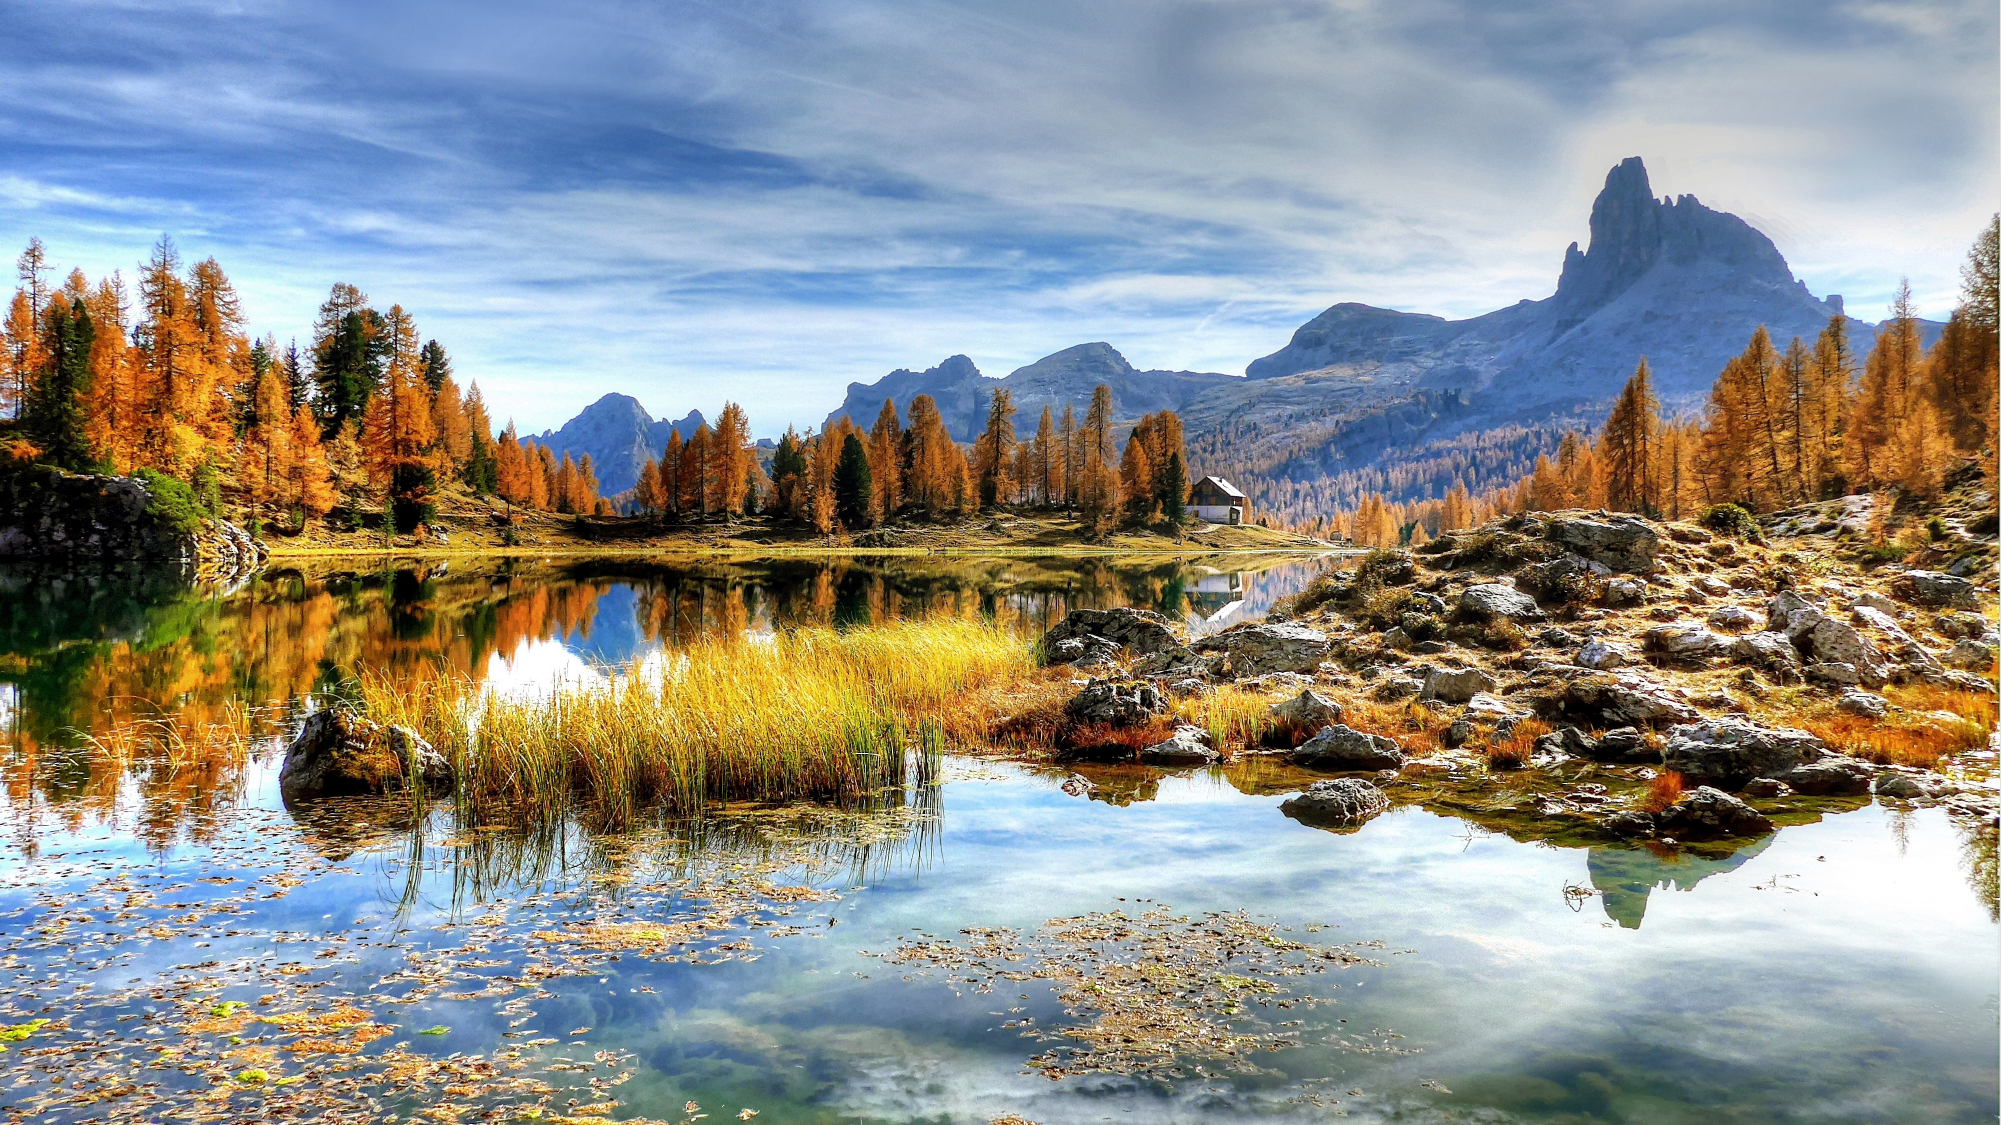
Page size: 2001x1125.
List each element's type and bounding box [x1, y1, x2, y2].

list [0, 0, 2000, 1125]
